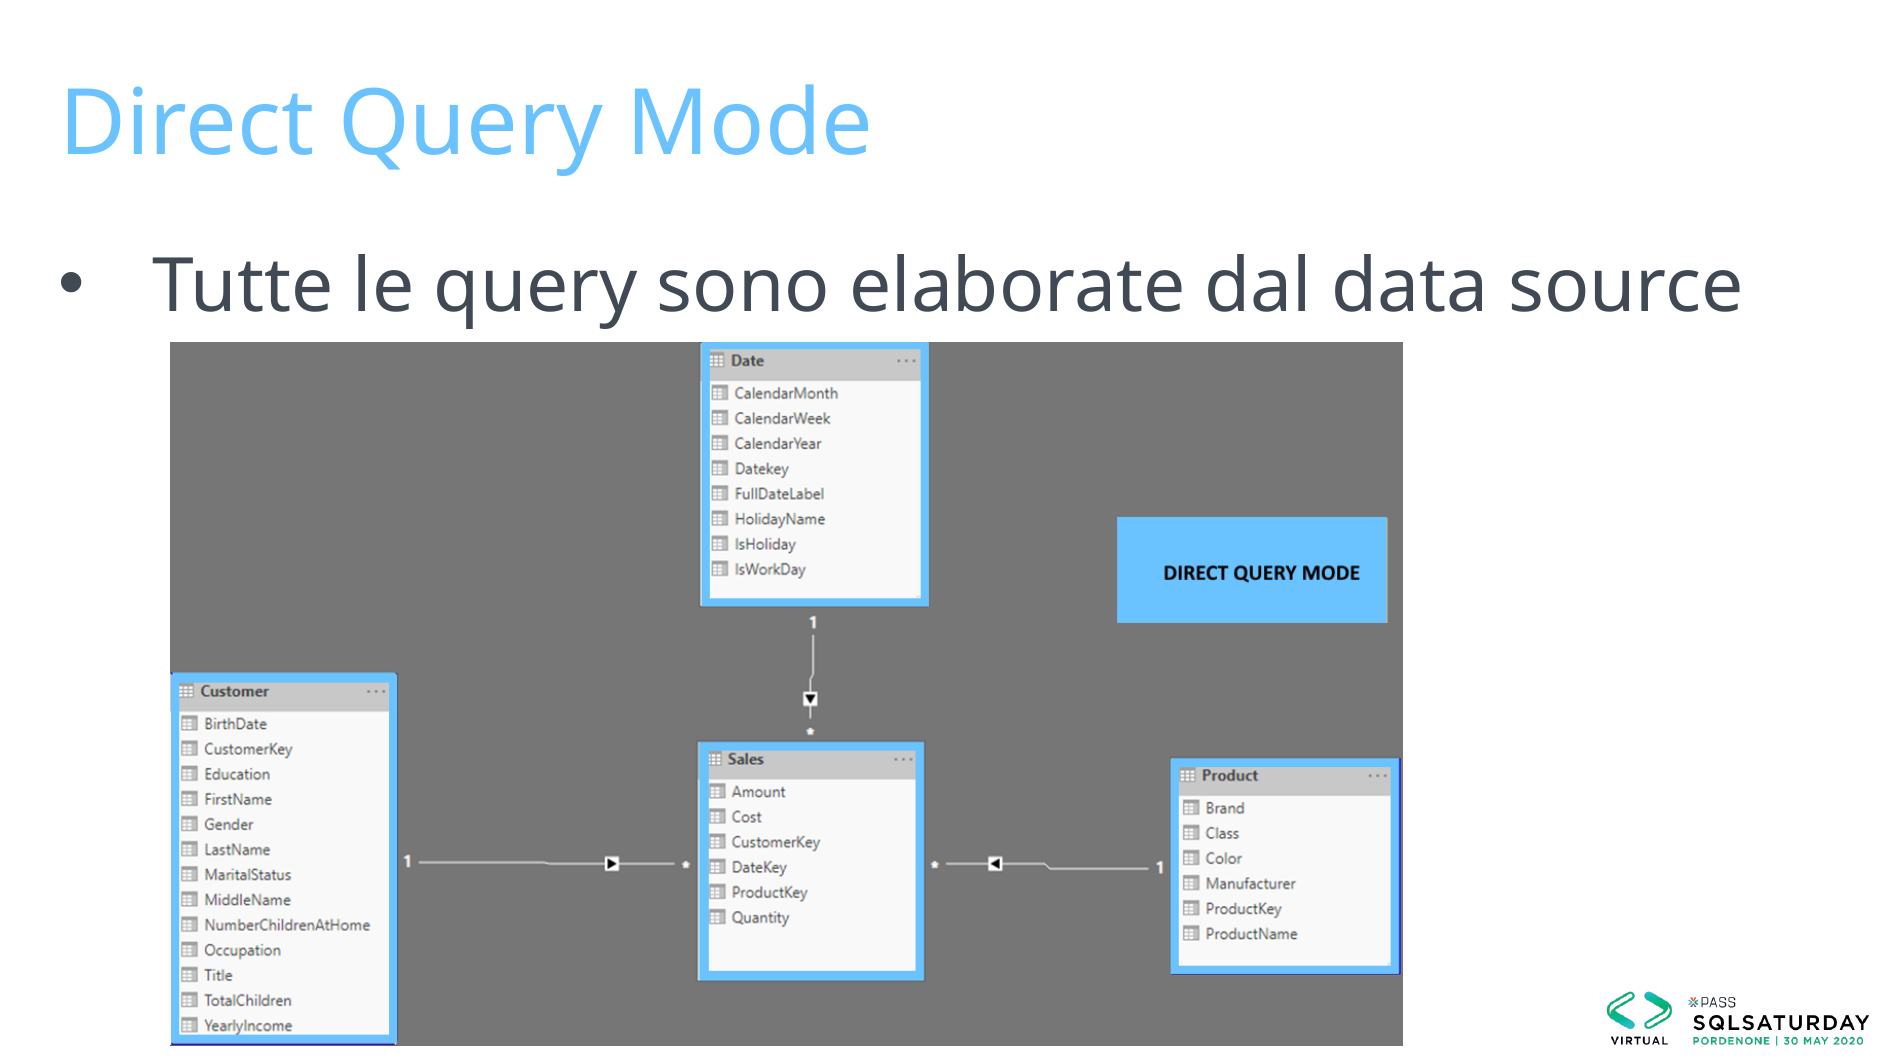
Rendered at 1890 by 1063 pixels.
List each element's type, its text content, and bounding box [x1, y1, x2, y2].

title Direct Query Mode [59, 59, 1831, 178]
picture [1578, 1004, 1890, 1063]
picture [170, 342, 1404, 1046]
list Tutte le query sono elaborate dal data source [59, 236, 1890, 1004]
